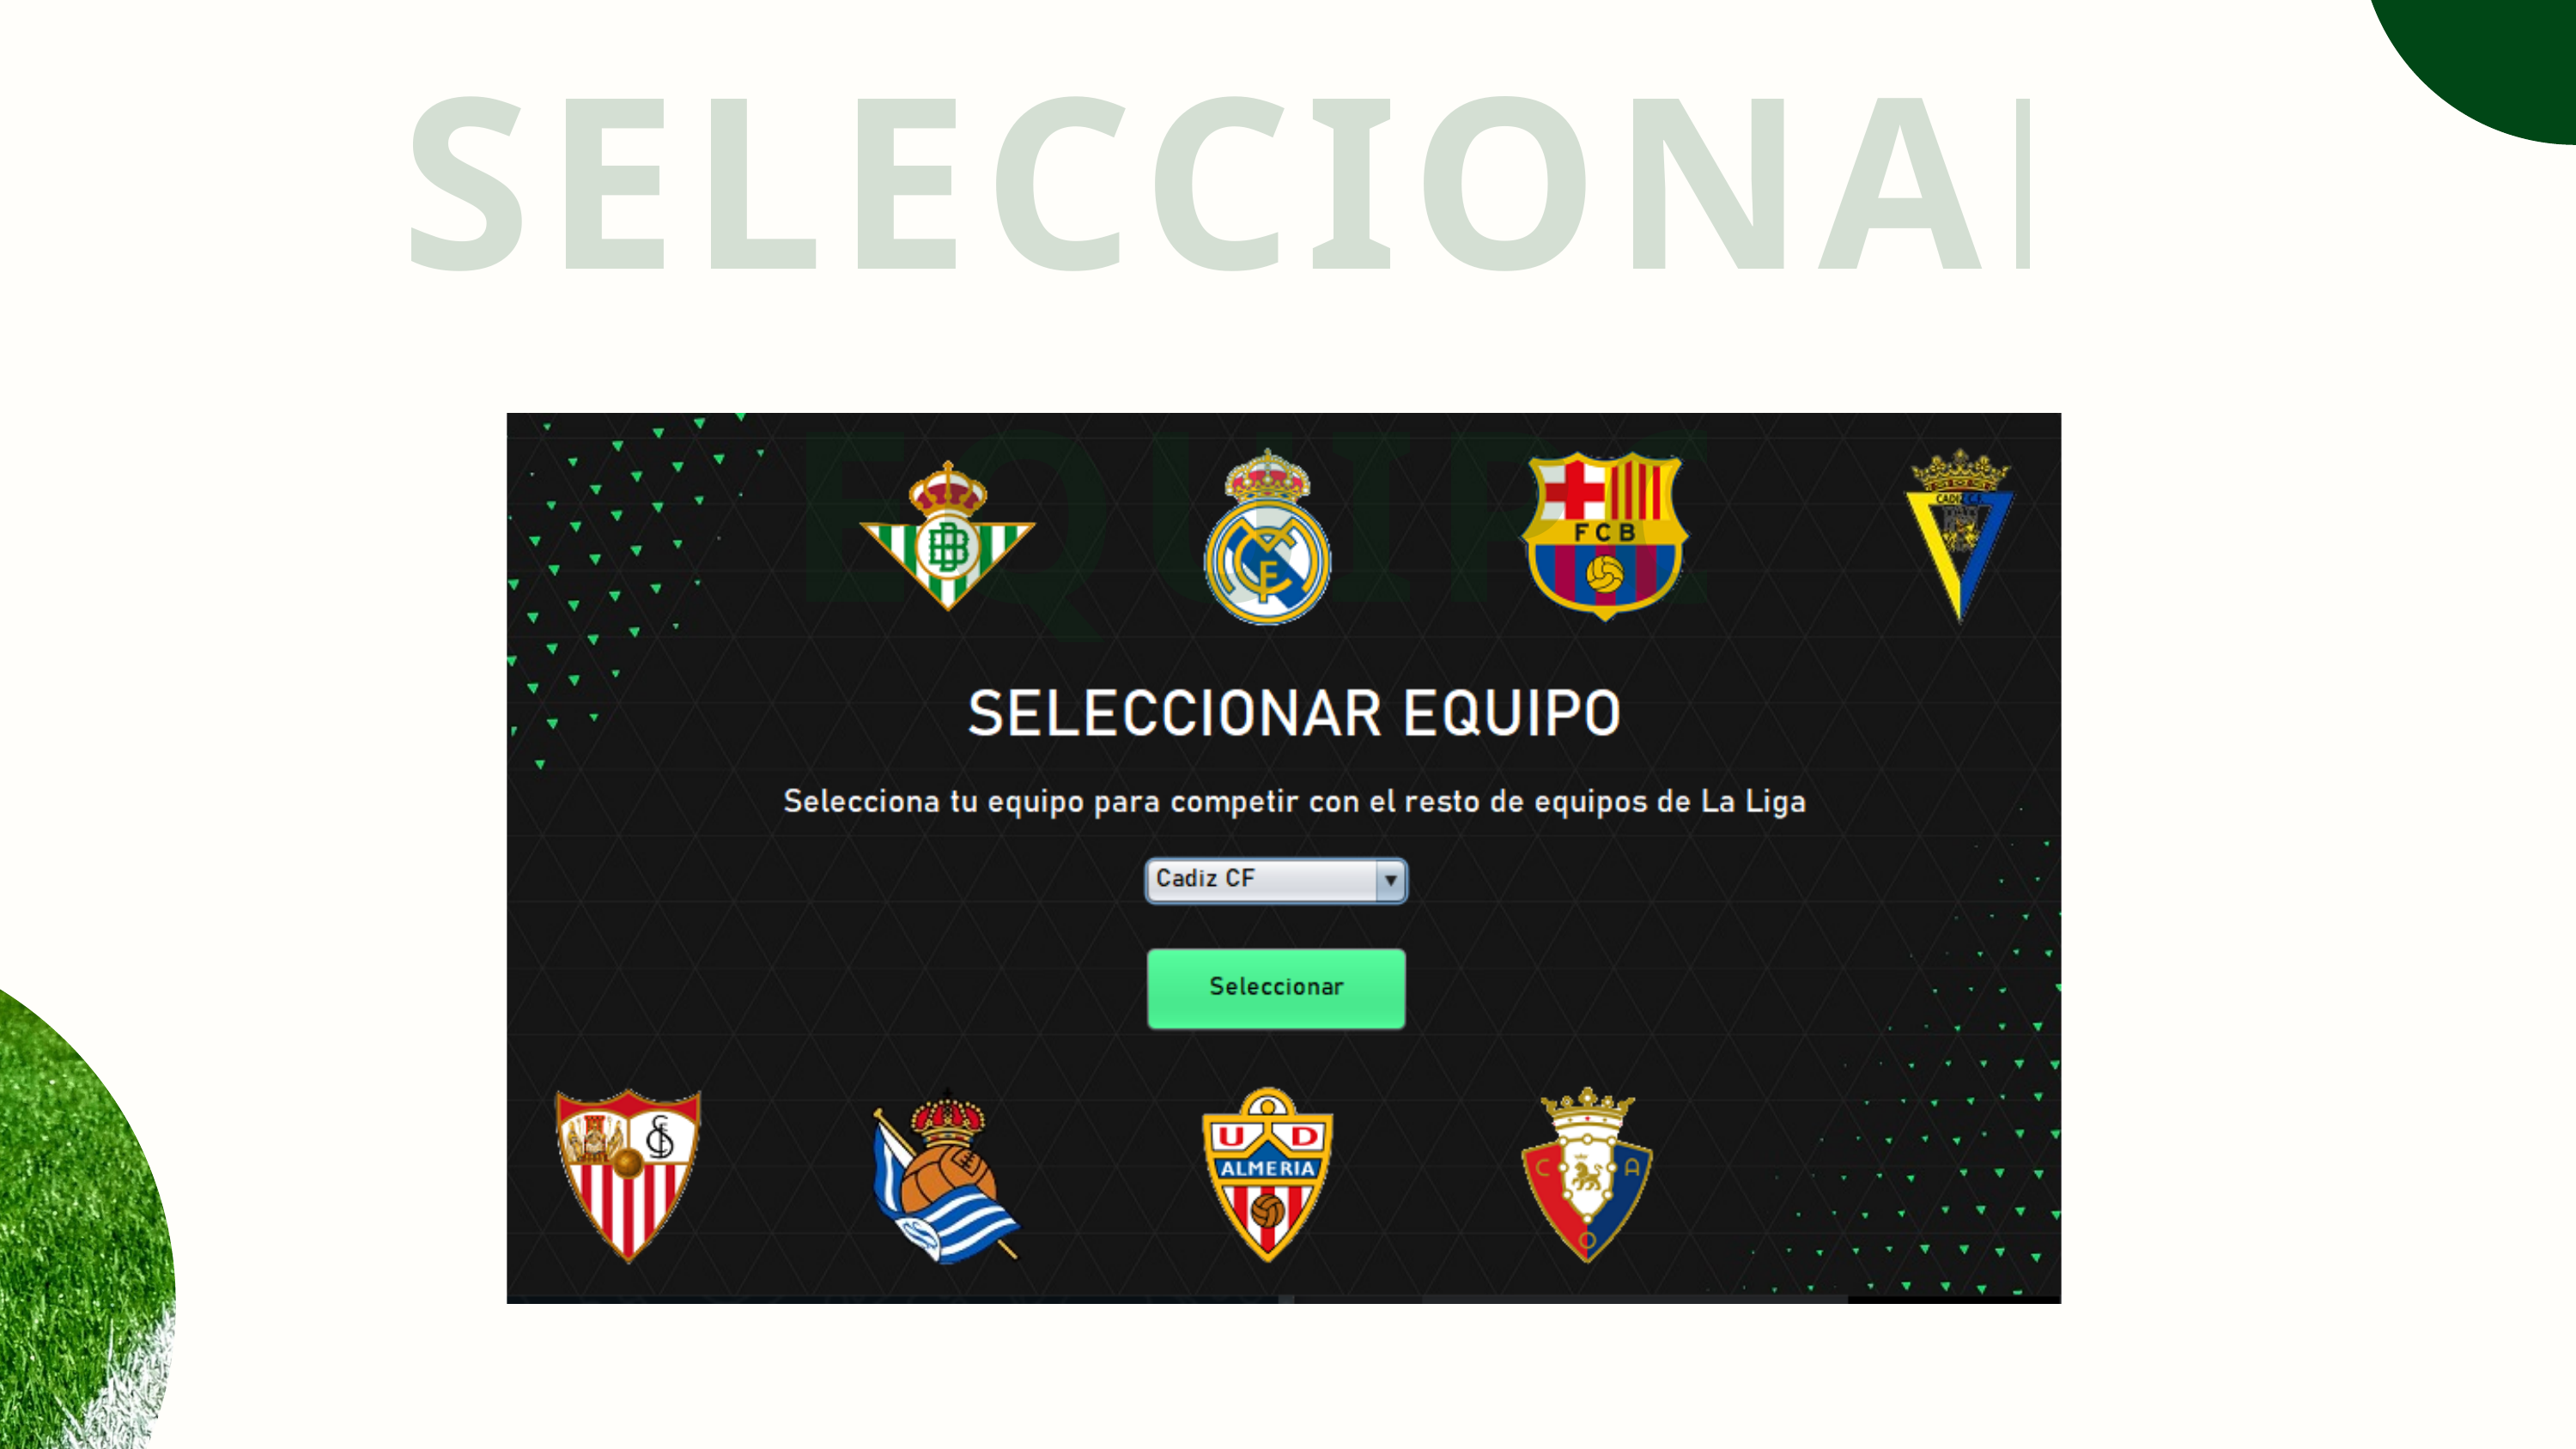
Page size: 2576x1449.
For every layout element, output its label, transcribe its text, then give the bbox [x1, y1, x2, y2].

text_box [0, 934, 176, 1449]
text_box [507, 650, 2062, 1304]
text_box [2358, 0, 2576, 145]
text_box SELECCIONAR EQUIPO [305, 0, 2263, 650]
